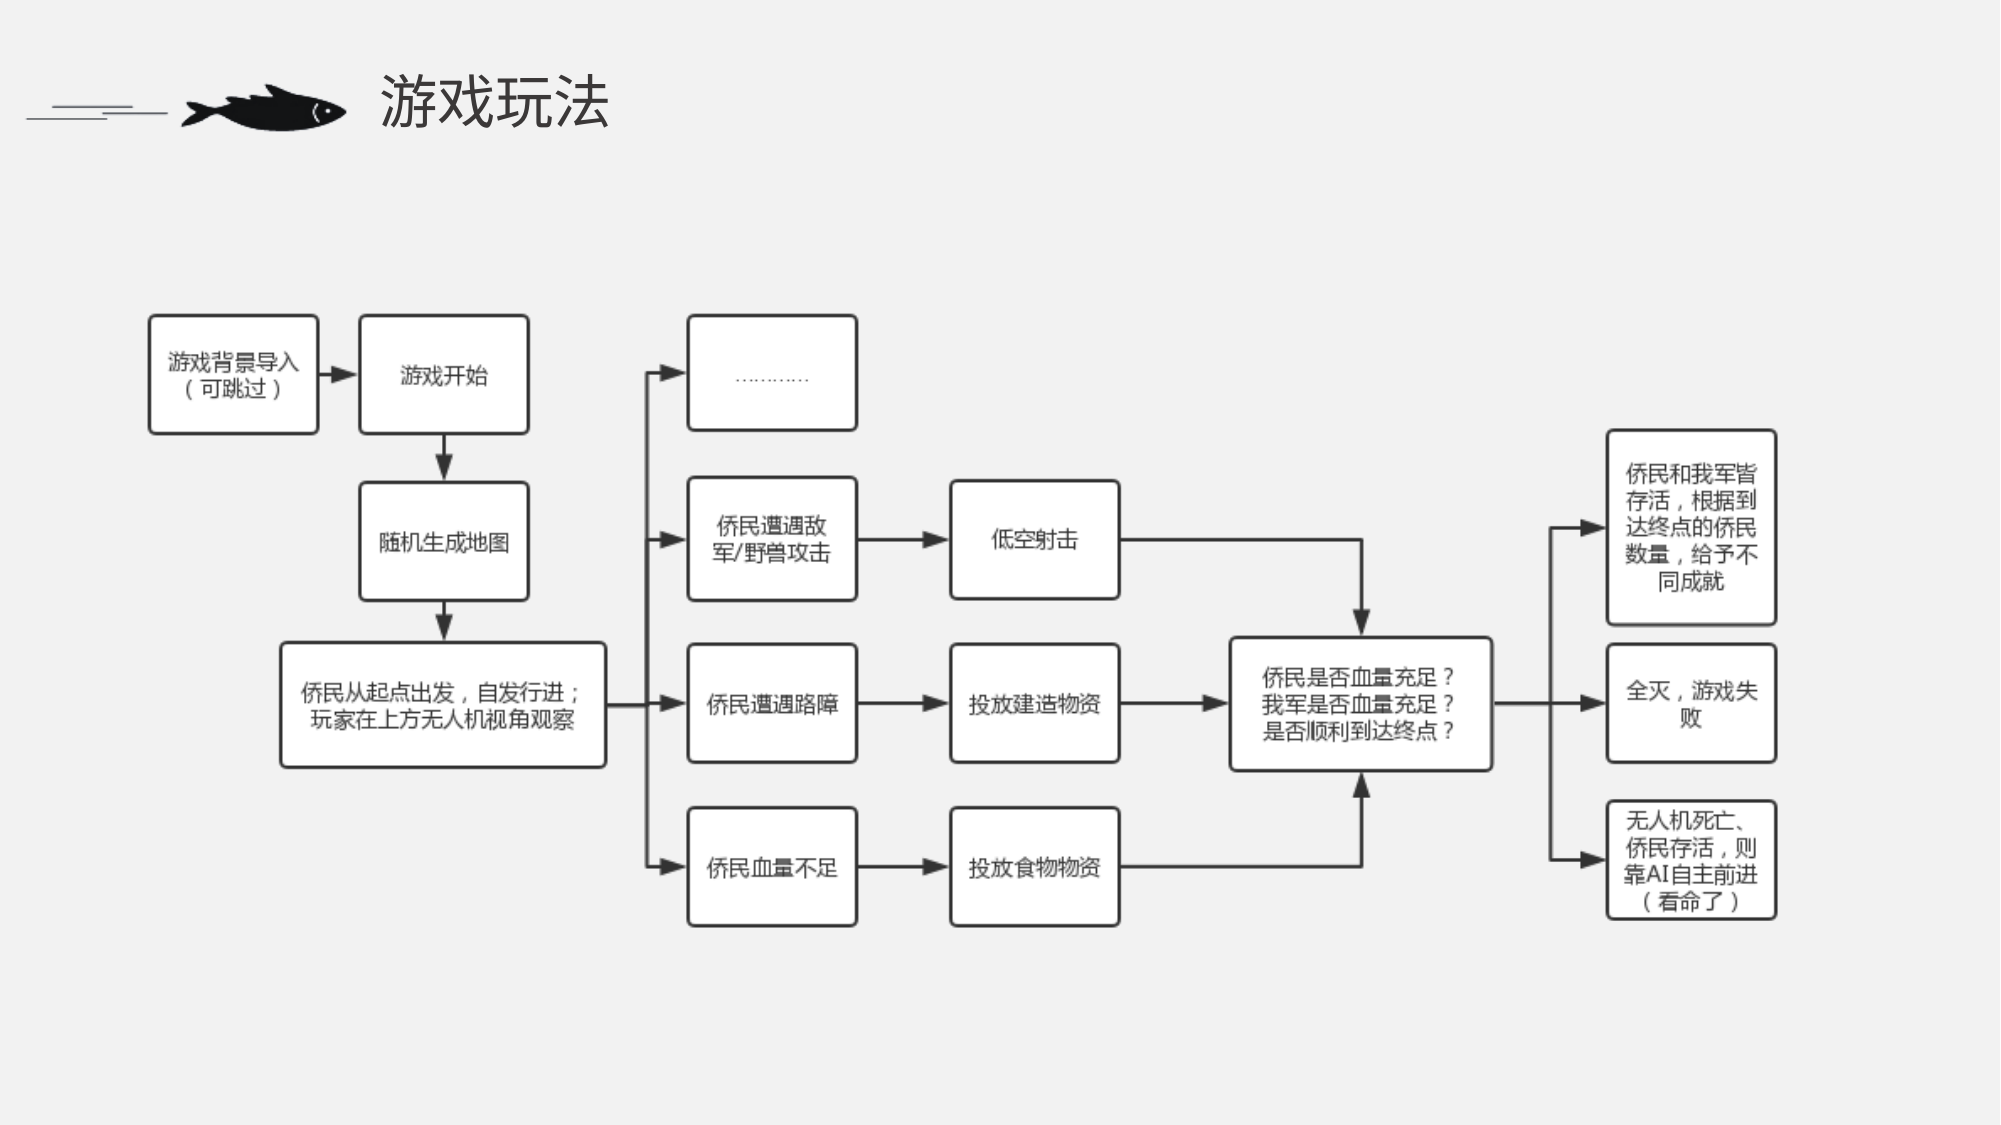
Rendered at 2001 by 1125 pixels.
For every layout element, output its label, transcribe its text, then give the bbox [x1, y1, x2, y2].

picture [0, 34, 400, 166]
text_box 游戏玩法 [400, 57, 628, 143]
picture [69, 235, 1830, 980]
